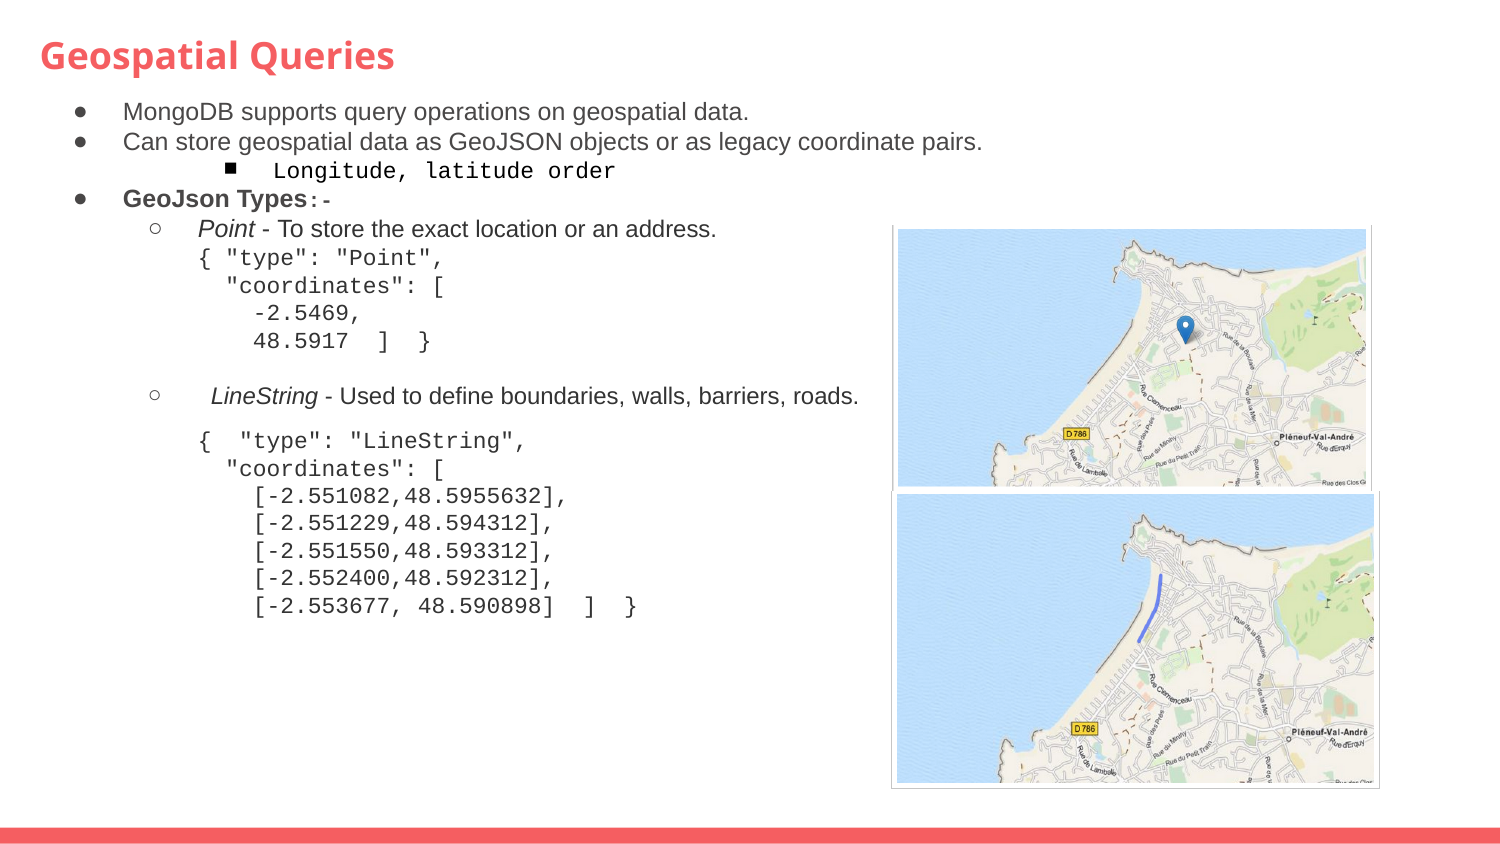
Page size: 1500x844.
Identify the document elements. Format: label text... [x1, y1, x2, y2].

text_box MongoDB supports query operations on geospatial data. Can store geospatial data as GeoJSON objects or as legacy coordinate pairs. Longitude, latitude order GeoJson Types:- Point - To store the exact location or an address. { "type": "Point", "coordinates": [ -2.5469, 48.5917 ] } LineString - Used to define boundaries, walls, barriers, roads. { "type": "LineString", "coordinates": [ [-2.551082,48.5955632], [-2.551229,48.594312], [-2.551550,48.593312], [-2.552400,48.592312], [-2.553677, 48.590898] ] } [32, 80, 1444, 817]
title Geospatial Queries [24, 17, 1423, 120]
picture [885, 225, 1381, 789]
